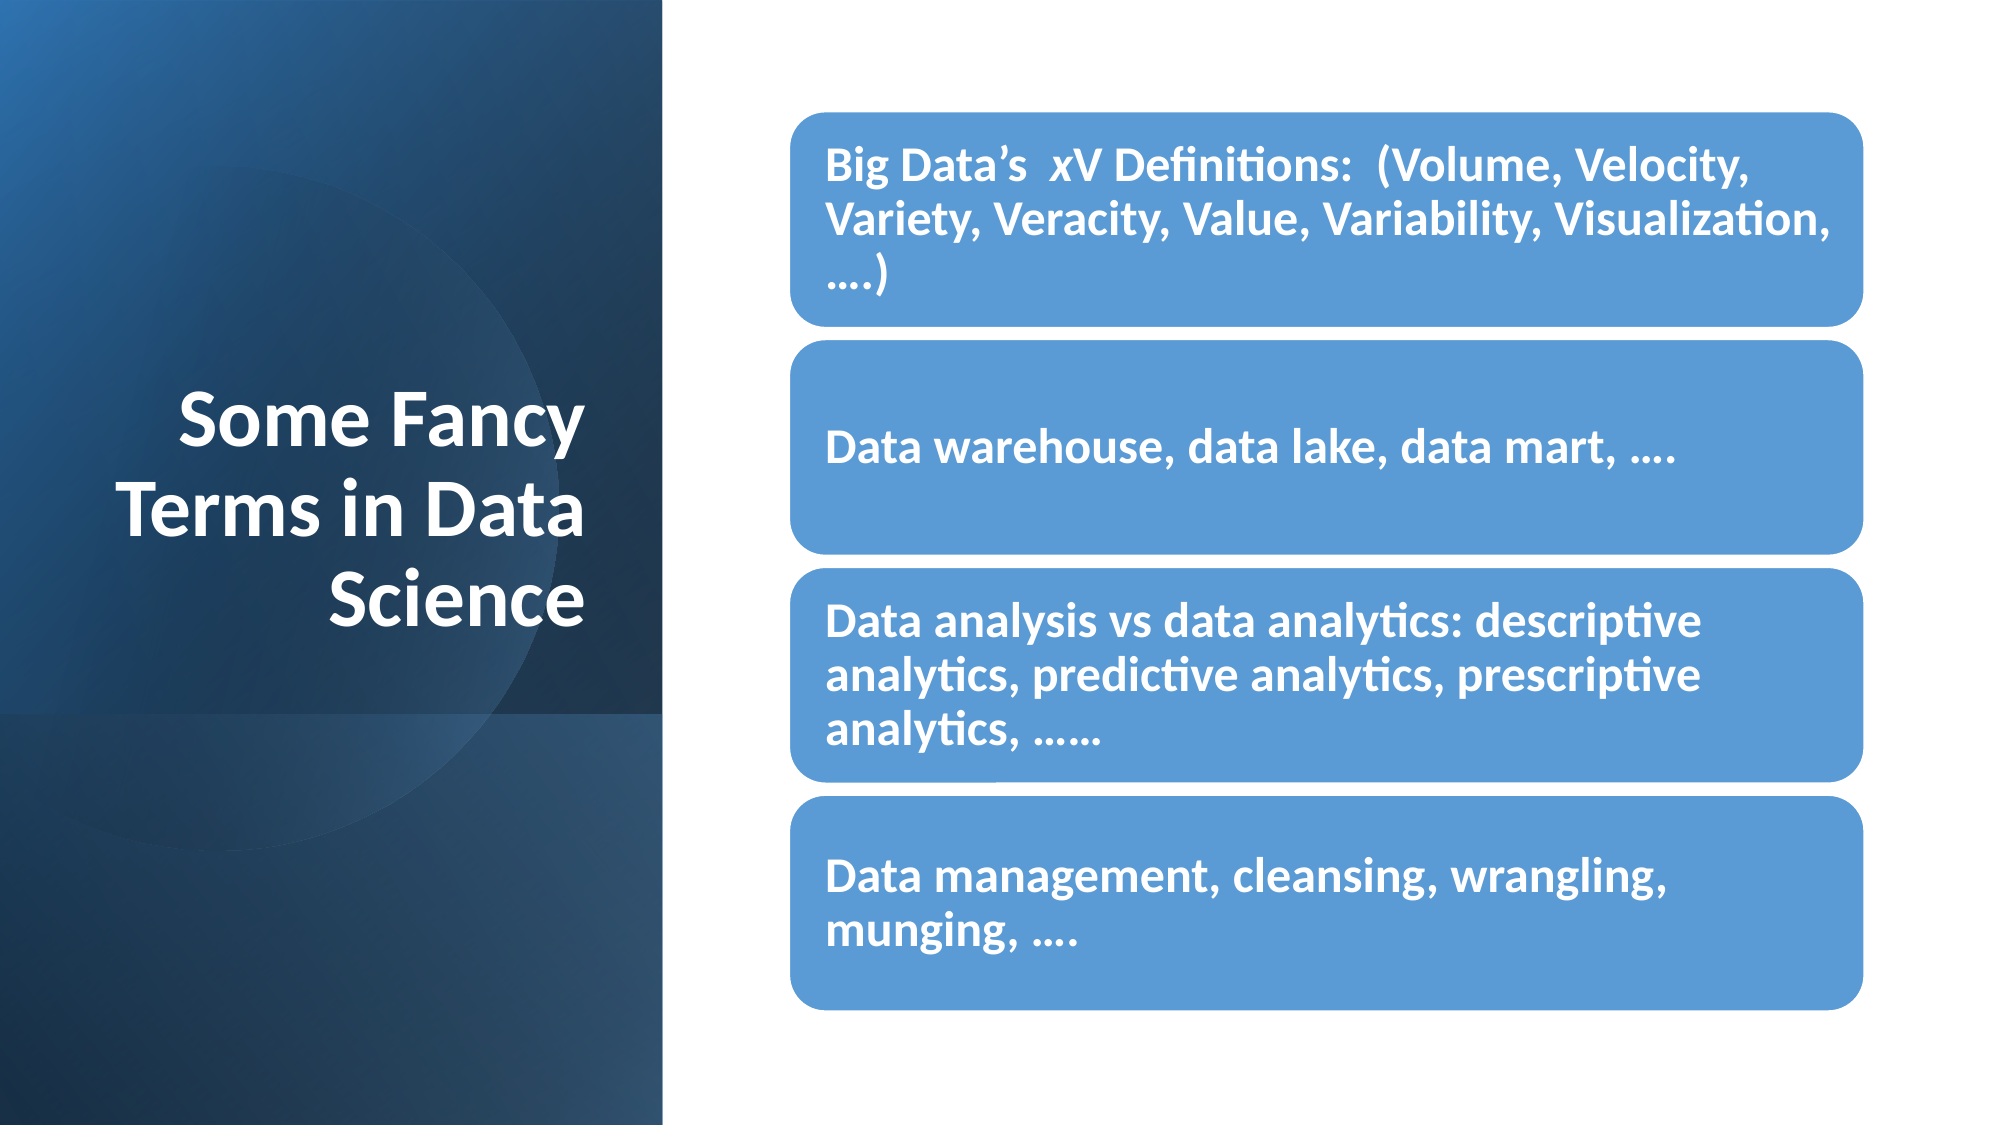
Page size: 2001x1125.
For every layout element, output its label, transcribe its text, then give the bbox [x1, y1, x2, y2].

text_box [663, 0, 2000, 1125]
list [789, 106, 1865, 1017]
text_box [0, 0, 663, 1124]
title Some Fancy Terms in Data Science [76, 96, 602, 652]
